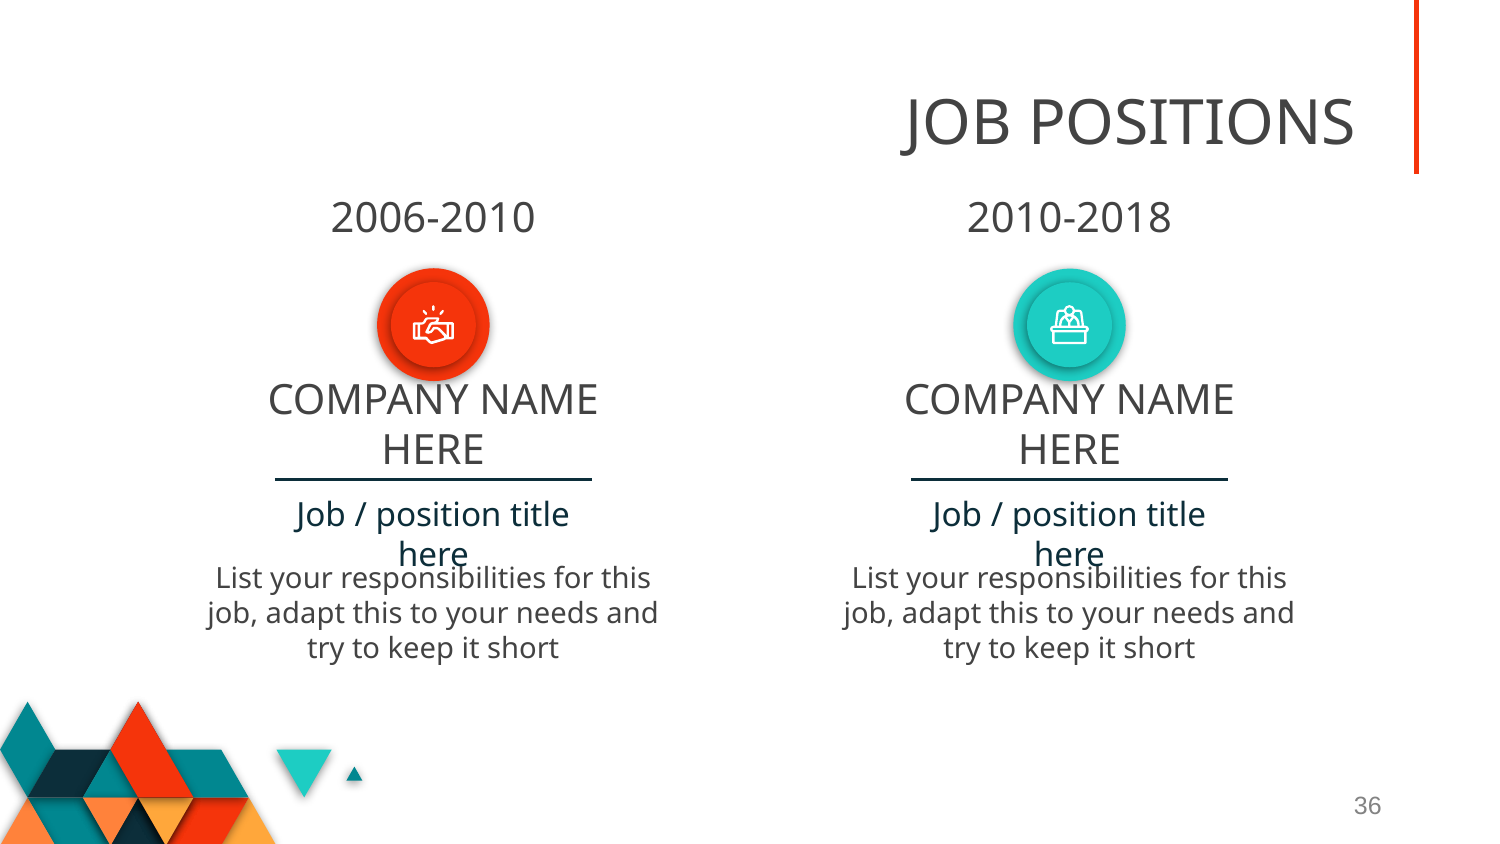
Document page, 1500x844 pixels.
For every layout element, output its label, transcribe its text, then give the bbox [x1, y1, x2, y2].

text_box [1013, 268, 1127, 382]
subtitle List your responsibilities for this job, adapt this to your needs and try to keep it short [185, 544, 681, 681]
title 2010-2018 [911, 161, 1228, 256]
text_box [376, 267, 490, 382]
subtitle List your responsibilities for this job, adapt this to your needs and try to keep it short [822, 544, 1318, 681]
subtitle Job / position title here [911, 485, 1228, 538]
title JOB POSITIONS [43, 76, 1372, 172]
slide_number 36 [1059, 782, 1397, 828]
subtitle COMPANY NAME HERE [858, 393, 1281, 488]
title 2006-2010 [275, 161, 592, 256]
subtitle Job / position title here [278, 488, 588, 538]
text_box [412, 304, 455, 345]
subtitle COMPANY NAME HERE [222, 393, 644, 488]
